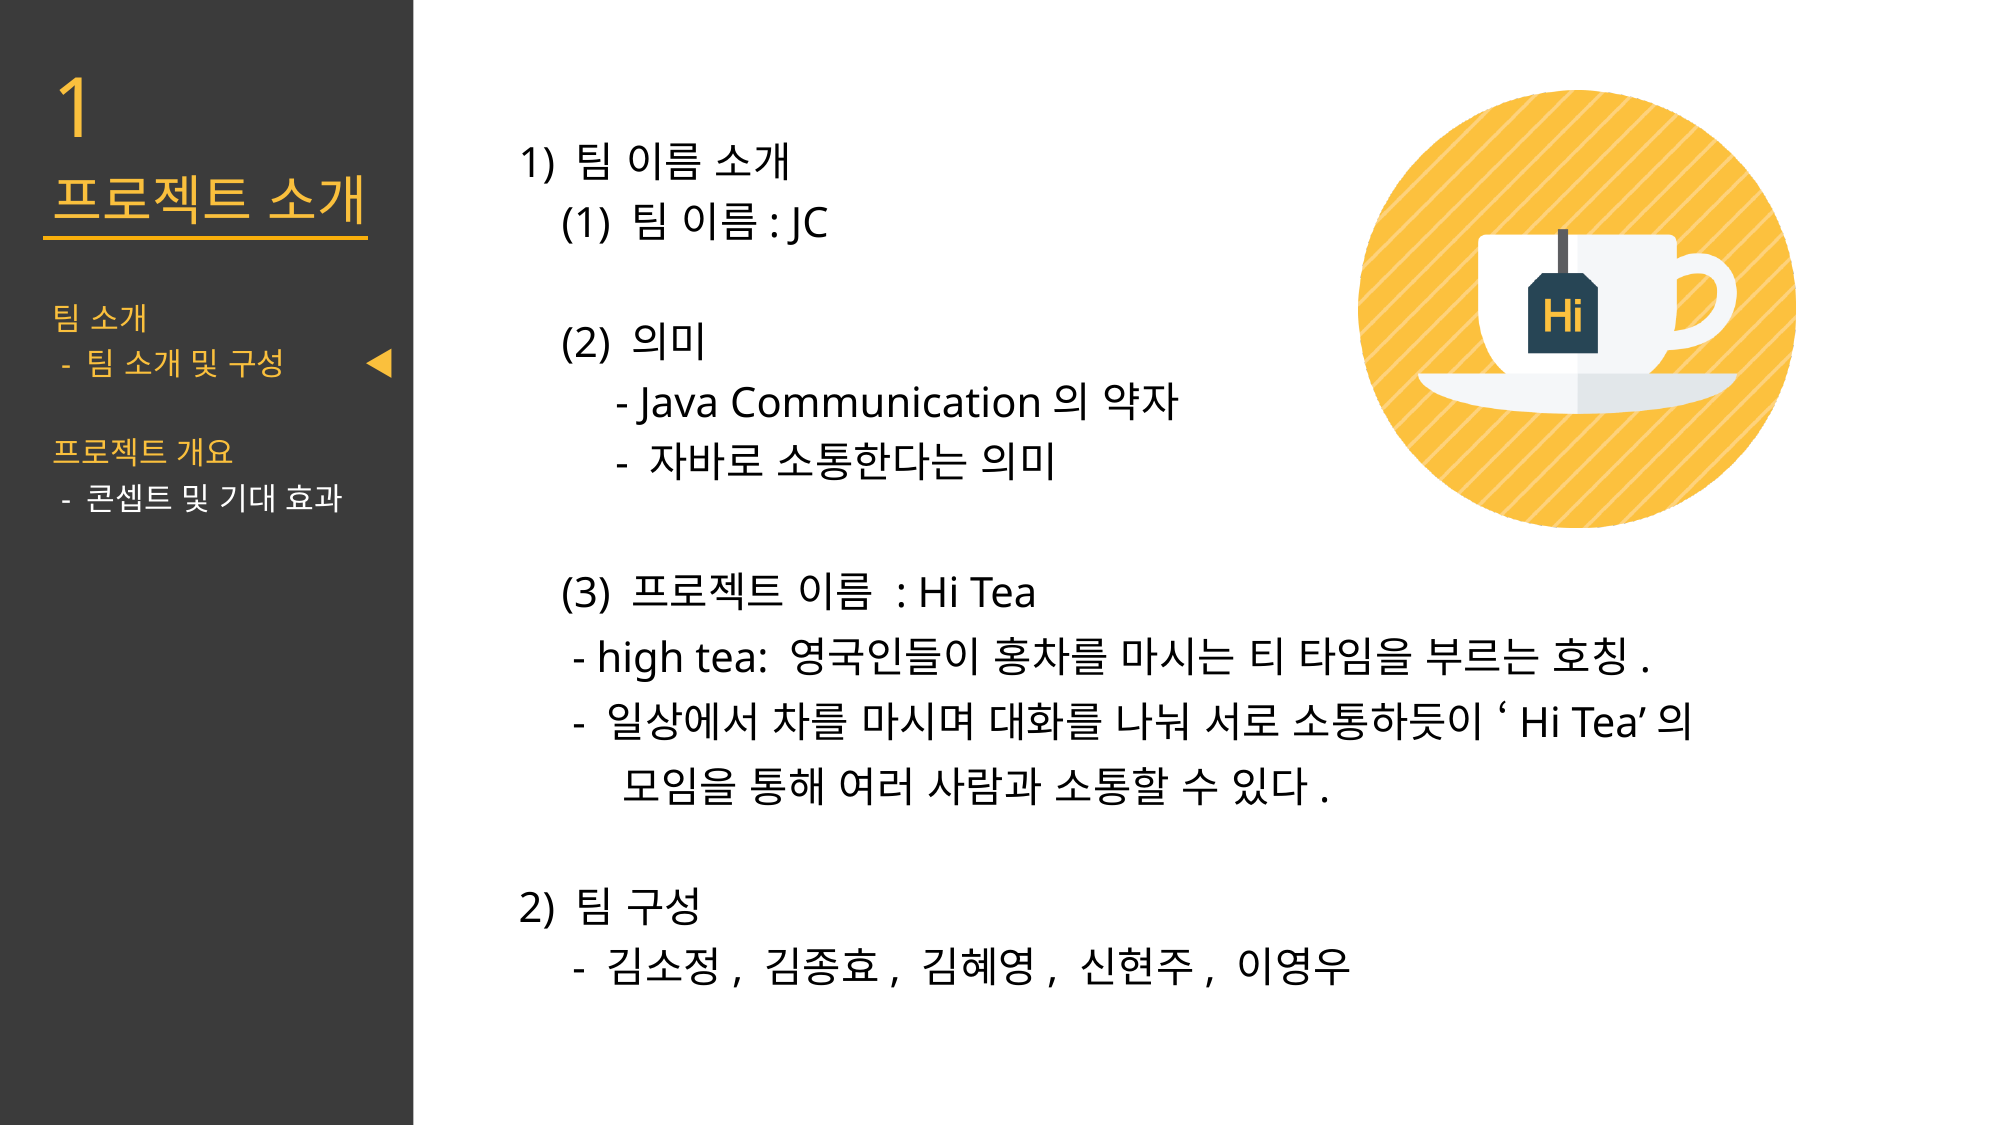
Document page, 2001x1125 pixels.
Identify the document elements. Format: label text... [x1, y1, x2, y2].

text_box 1 프로젝트 소개 팀 소개 - 팀 소개 및 구성 ◀ 프로젝트 개요 - 콘셉트 및 기대 효과 [38, 26, 411, 524]
text_box 1) 팀 이름 소개 (1) 팀 이름: JC (2) 의미 - Java Communication의 약자 - 자바로 소통한다는 의미 (3) 프로젝트 이름 : Hi Tea - high tea: 영국인들이 홍차를 마시는 티 타임을 부르는 호칭. - 일상에서 차를 마시며 대화를 나눠 서로 소통하듯이 ‘Hi Tea’의 모임을 통해 여러 사람과 소통할 수 있다. 2) 팀 구성 - 김소정, 김종효, 김혜영, 신현주, 이영우 [503, 118, 1929, 999]
picture [1358, 90, 1796, 528]
text_box [0, 0, 414, 1125]
